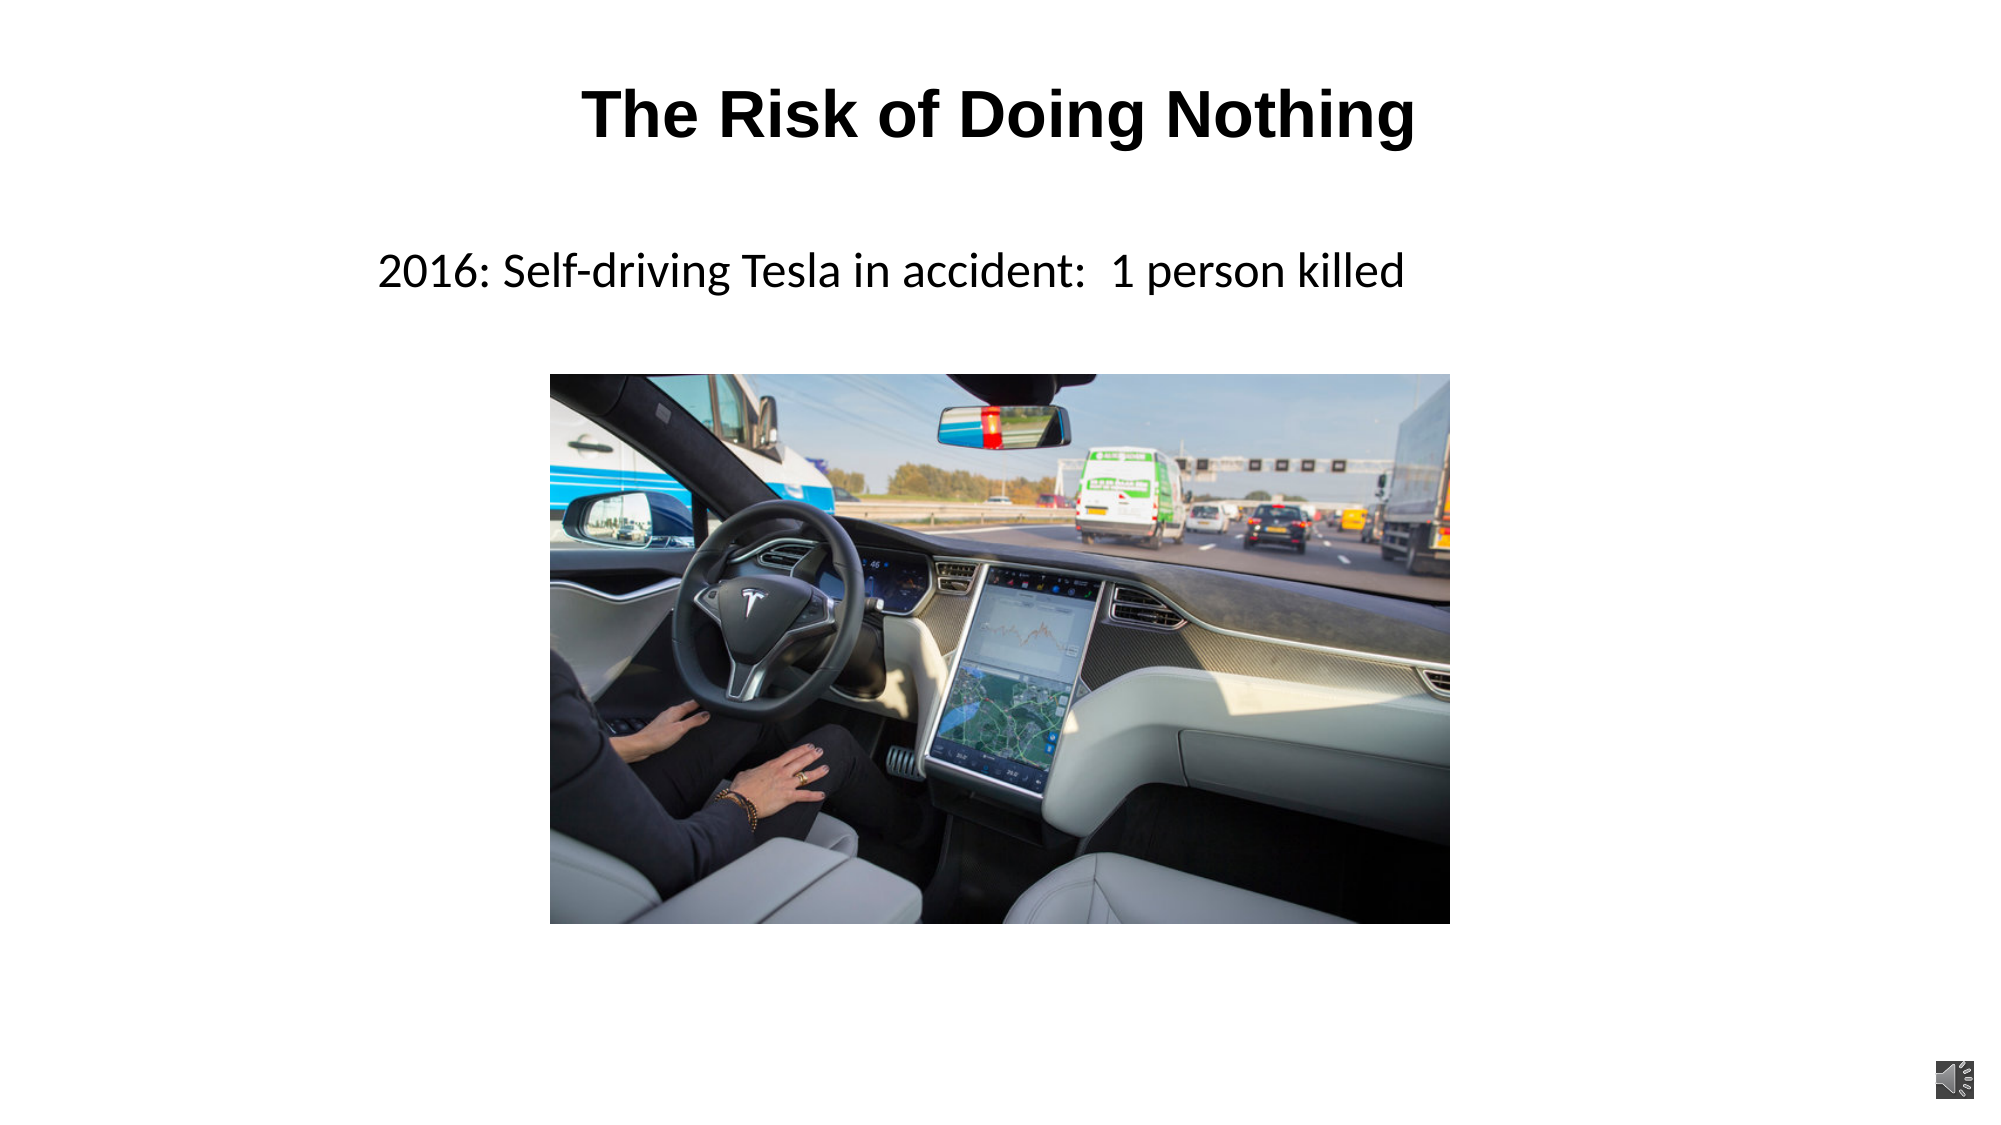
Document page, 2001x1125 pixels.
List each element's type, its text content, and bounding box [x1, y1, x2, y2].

text_box 2016: Self-driving Tesla in accident: 1 person killed [362, 230, 1538, 306]
picture [550, 374, 1450, 924]
title The Risk of Doing Nothing [324, 45, 1675, 188]
picture [1934, 1059, 1975, 1100]
